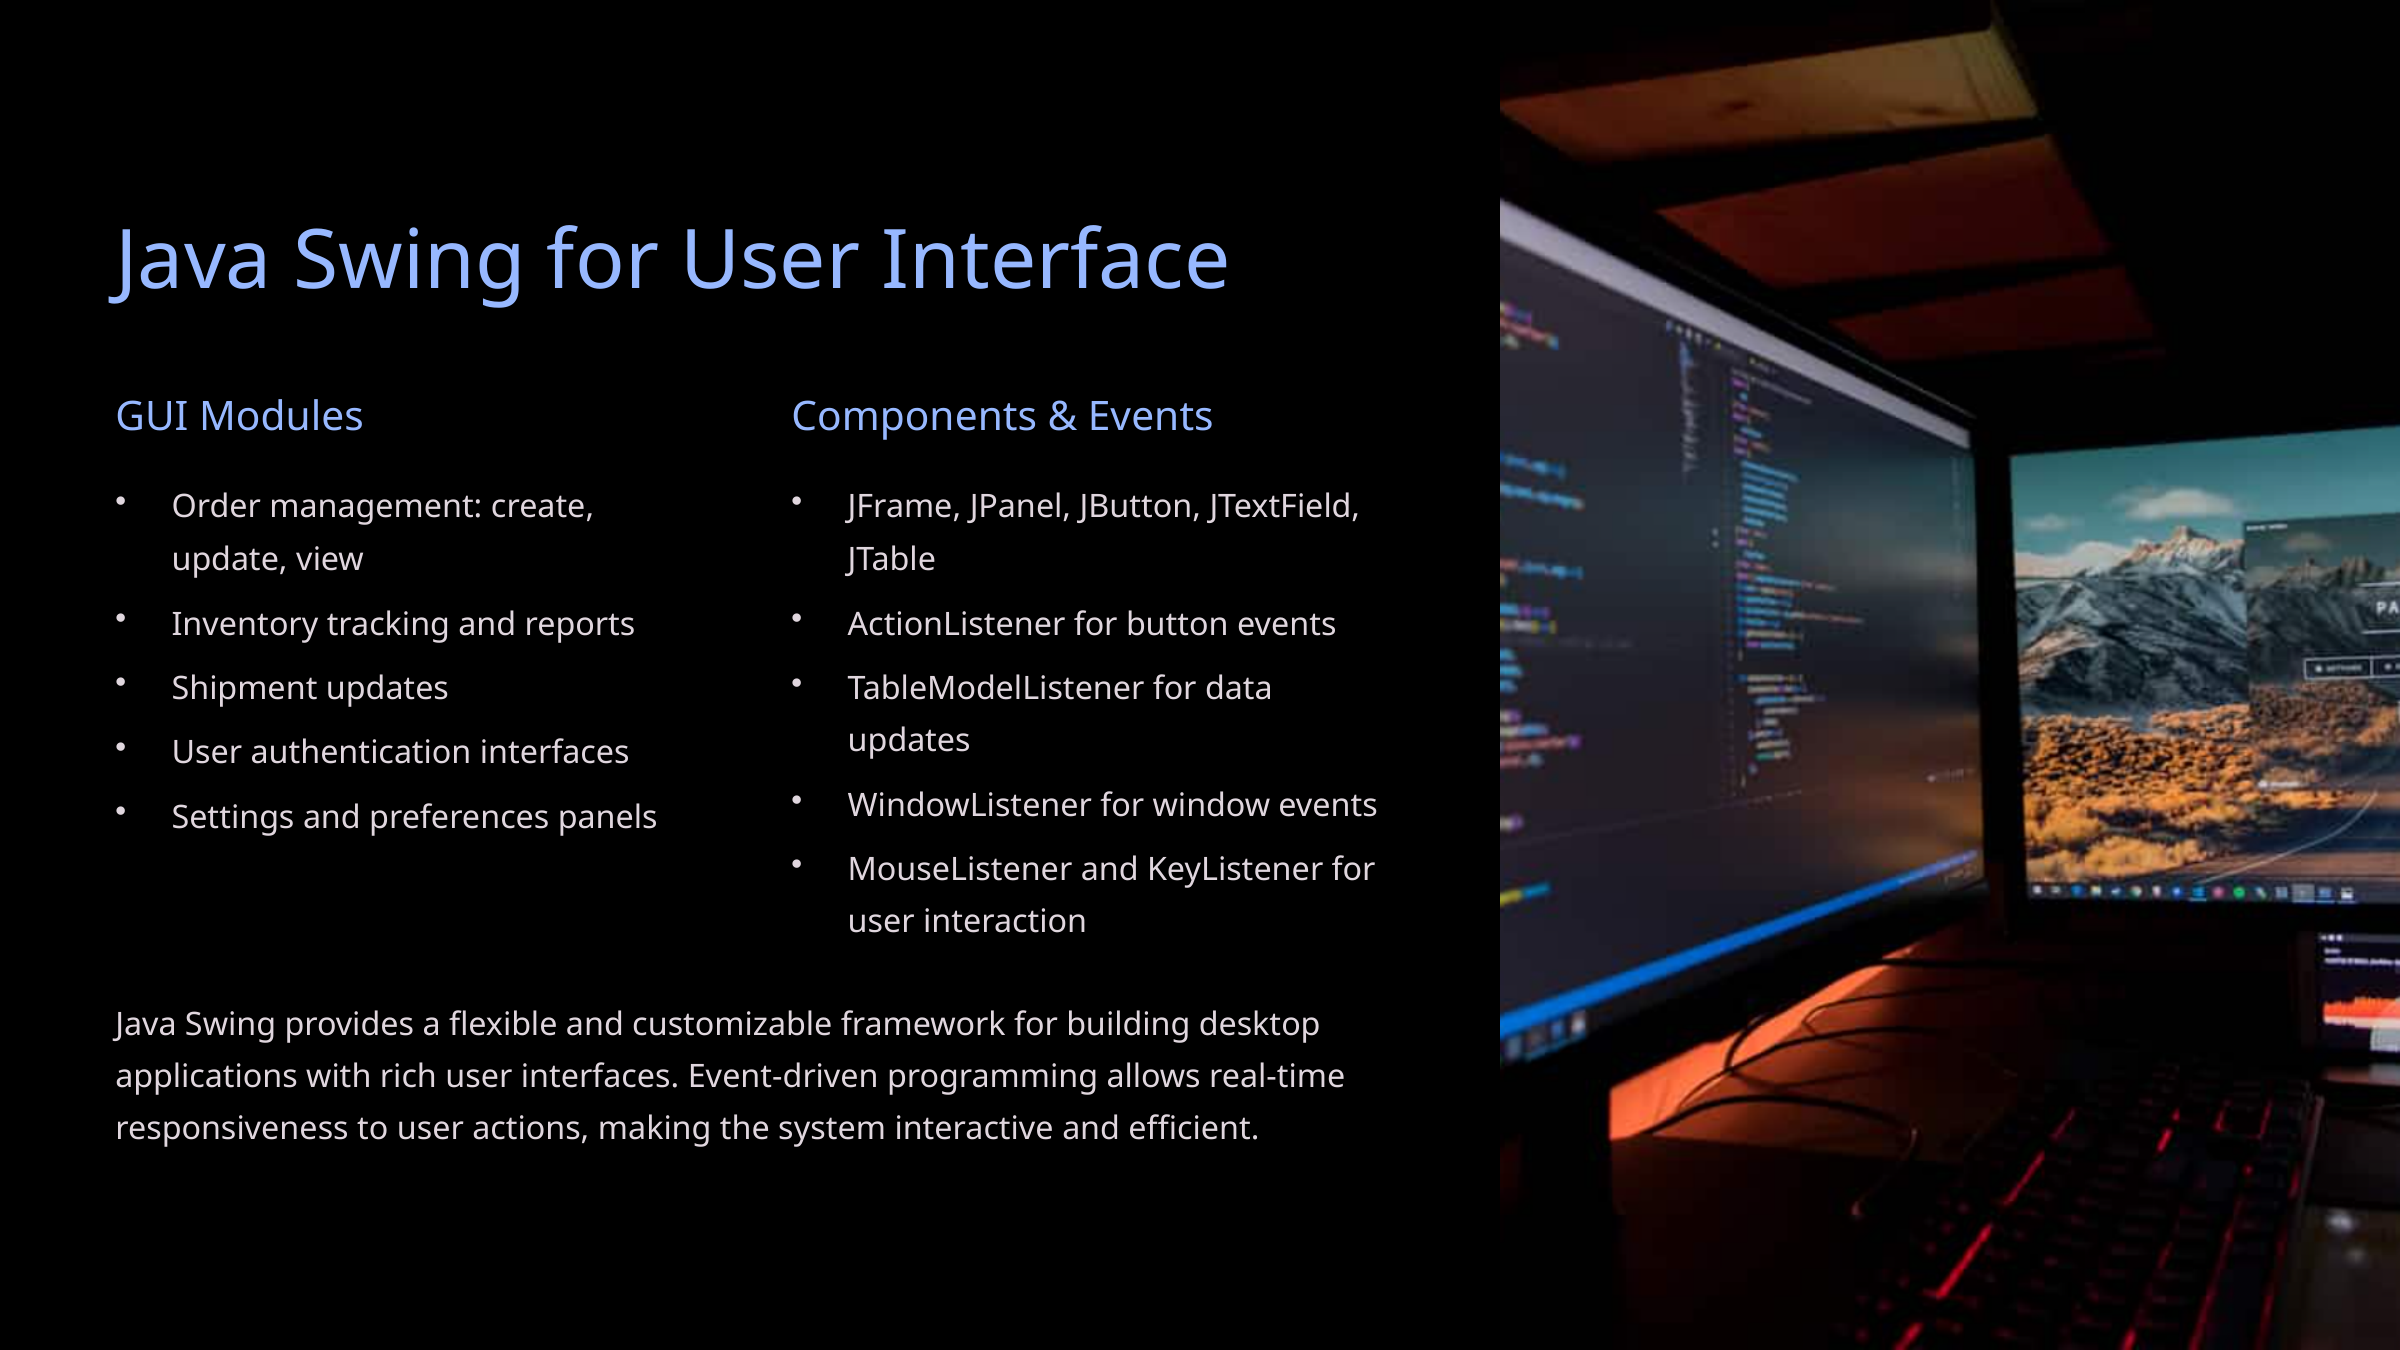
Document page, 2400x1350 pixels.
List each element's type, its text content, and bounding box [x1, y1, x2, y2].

text_box TableModelListener for data updates [791, 653, 1386, 760]
text_box Shipment updates [115, 653, 710, 707]
text_box JFrame, JPanel, JButton, JTextField, JTable [791, 472, 1386, 578]
text_box MouseListener and KeyListener for user interaction [791, 835, 1386, 941]
text_box ActionListener for button events [791, 589, 1386, 643]
text_box Java Swing for User Interface [115, 201, 1344, 306]
text_box Settings and preferences panels [115, 782, 710, 836]
text_box Inventory tracking and reports [115, 589, 710, 643]
text_box User authentication interfaces [115, 718, 710, 771]
text_box GUI Modules [115, 387, 529, 440]
picture [1499, 0, 2400, 1350]
text_box Order management: create, update, view [115, 472, 710, 578]
text_box Components & Events [791, 387, 1255, 440]
text_box WindowListener for window events [791, 770, 1386, 824]
text_box Java Swing provides a flexible and customizable framework for building desktop applications with rich user interfaces. Event-driven programming allows real-time responsiveness to user actions, making the system interactive and efficient. [115, 989, 1385, 1148]
